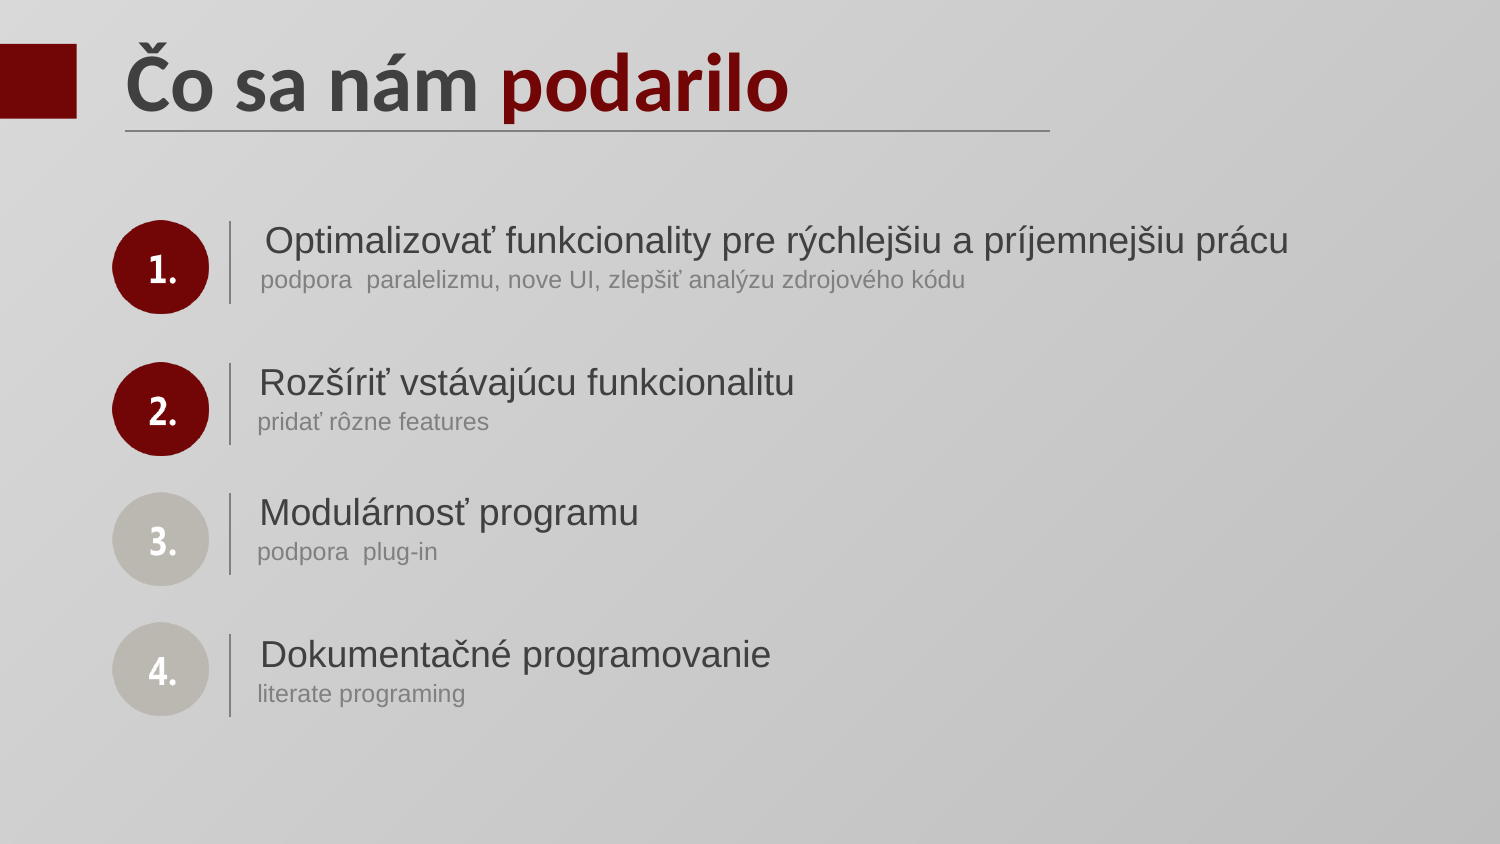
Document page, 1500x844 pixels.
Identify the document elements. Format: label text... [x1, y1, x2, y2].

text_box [241, 480, 658, 574]
text_box [0, 43, 77, 119]
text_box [241, 622, 801, 716]
picture [111, 622, 209, 716]
picture [111, 362, 209, 456]
text_box Čo sa nám podarilo [112, 20, 880, 135]
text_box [241, 208, 1314, 303]
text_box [241, 350, 824, 444]
picture [111, 220, 209, 315]
picture [111, 492, 209, 586]
